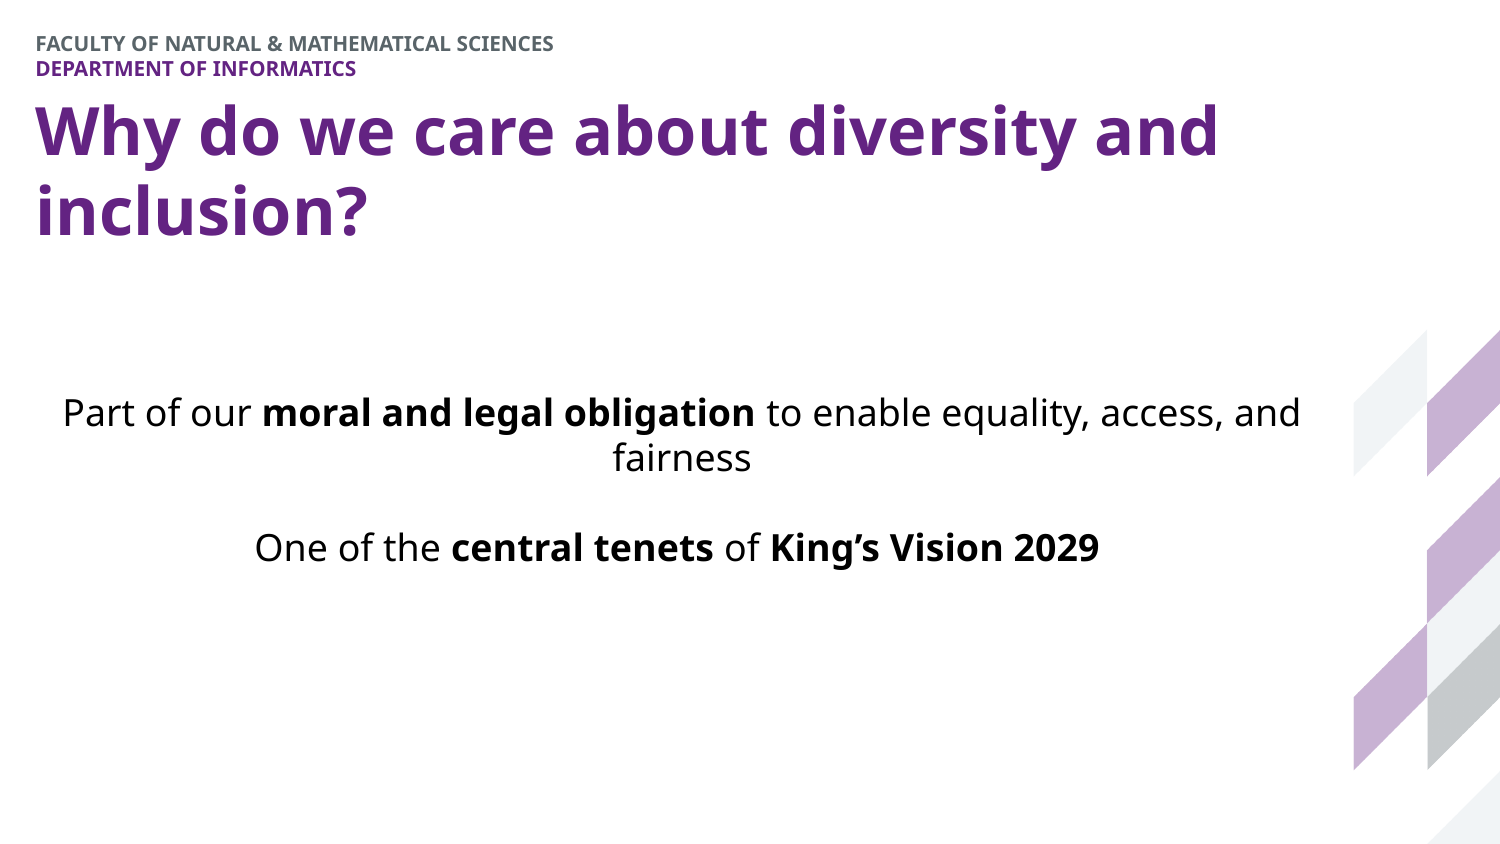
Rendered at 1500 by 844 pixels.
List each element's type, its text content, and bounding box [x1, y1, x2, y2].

list Part of our moral and legal obligation to enable equality, access, and fairness One of the central tenets of King’s Vision 2029 [35, 209, 1329, 787]
title Why do we care about diversity and inclusion? [35, 88, 1329, 178]
